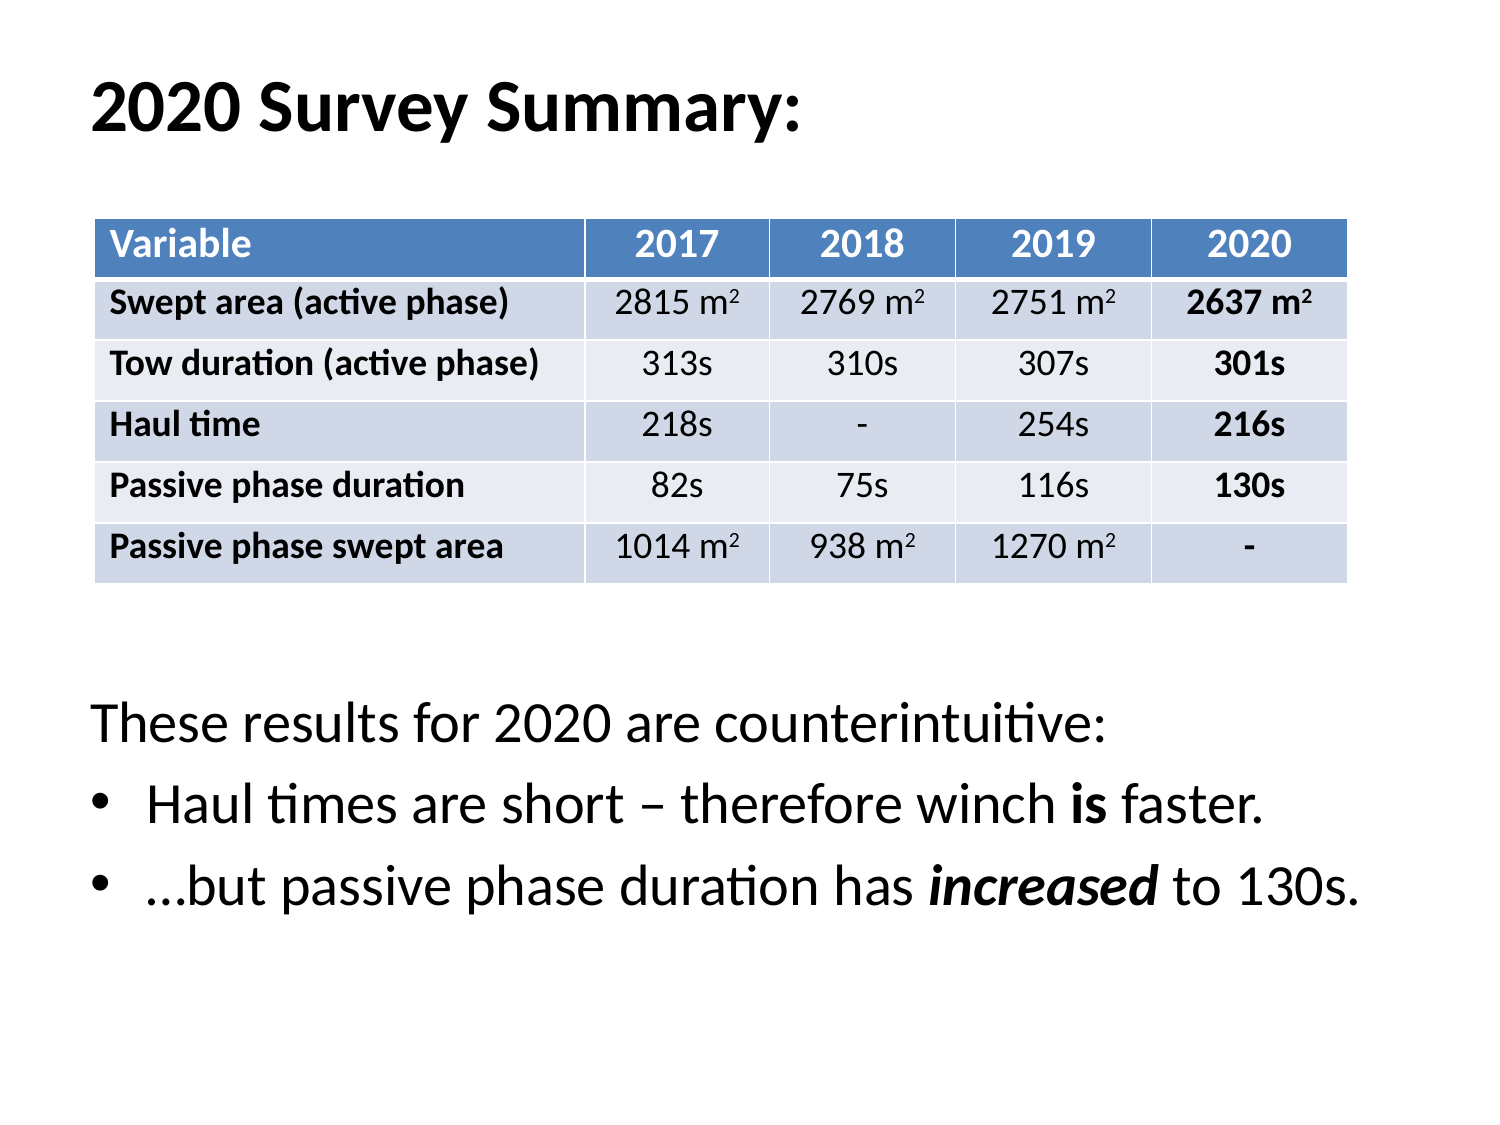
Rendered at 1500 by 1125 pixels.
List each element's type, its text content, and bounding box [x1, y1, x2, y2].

table_cell Tow duration (active phase) [95, 341, 584, 400]
table_cell 130s [1152, 463, 1347, 522]
list These results for 2020 are counterintuitive: Haul times are short – therefore winch is faster. …but passive phase duration has increased to 130s. [75, 676, 1425, 980]
table_header 2020 [1152, 219, 1347, 277]
table_cell 218s [586, 402, 769, 461]
table_cell - [770, 402, 955, 461]
table_cell 1014 m2 [586, 524, 769, 583]
table_header 2019 [956, 219, 1151, 277]
table_cell 2751 m2 [956, 282, 1151, 339]
table_cell - [1152, 524, 1347, 583]
table_cell 2769 m2 [770, 282, 955, 339]
table_header Variable [95, 219, 584, 277]
table_cell 82s [586, 463, 769, 522]
table_cell 75s [770, 463, 955, 522]
table_cell 307s [956, 341, 1151, 400]
table_cell 301s [1152, 341, 1347, 400]
table_cell Passive phase swept area [95, 524, 584, 583]
table_cell Passive phase duration [95, 463, 584, 522]
table_cell Haul time [95, 402, 584, 461]
table_cell 938 m2 [770, 524, 955, 583]
table_cell 116s [956, 463, 1151, 522]
table_header 2018 [770, 219, 955, 277]
table_cell 2637 m2 [1152, 282, 1347, 339]
table_header 2017 [586, 219, 769, 277]
table_cell 216s [1152, 402, 1347, 461]
table_cell 313s [586, 341, 769, 400]
table_cell 1270 m2 [956, 524, 1151, 583]
table_cell Swept area (active phase) [95, 282, 584, 339]
title 2020 Survey Summary: [75, 45, 1425, 159]
table_cell 310s [770, 341, 955, 400]
table_cell 254s [956, 402, 1151, 461]
table_cell 2815 m2 [586, 282, 769, 339]
